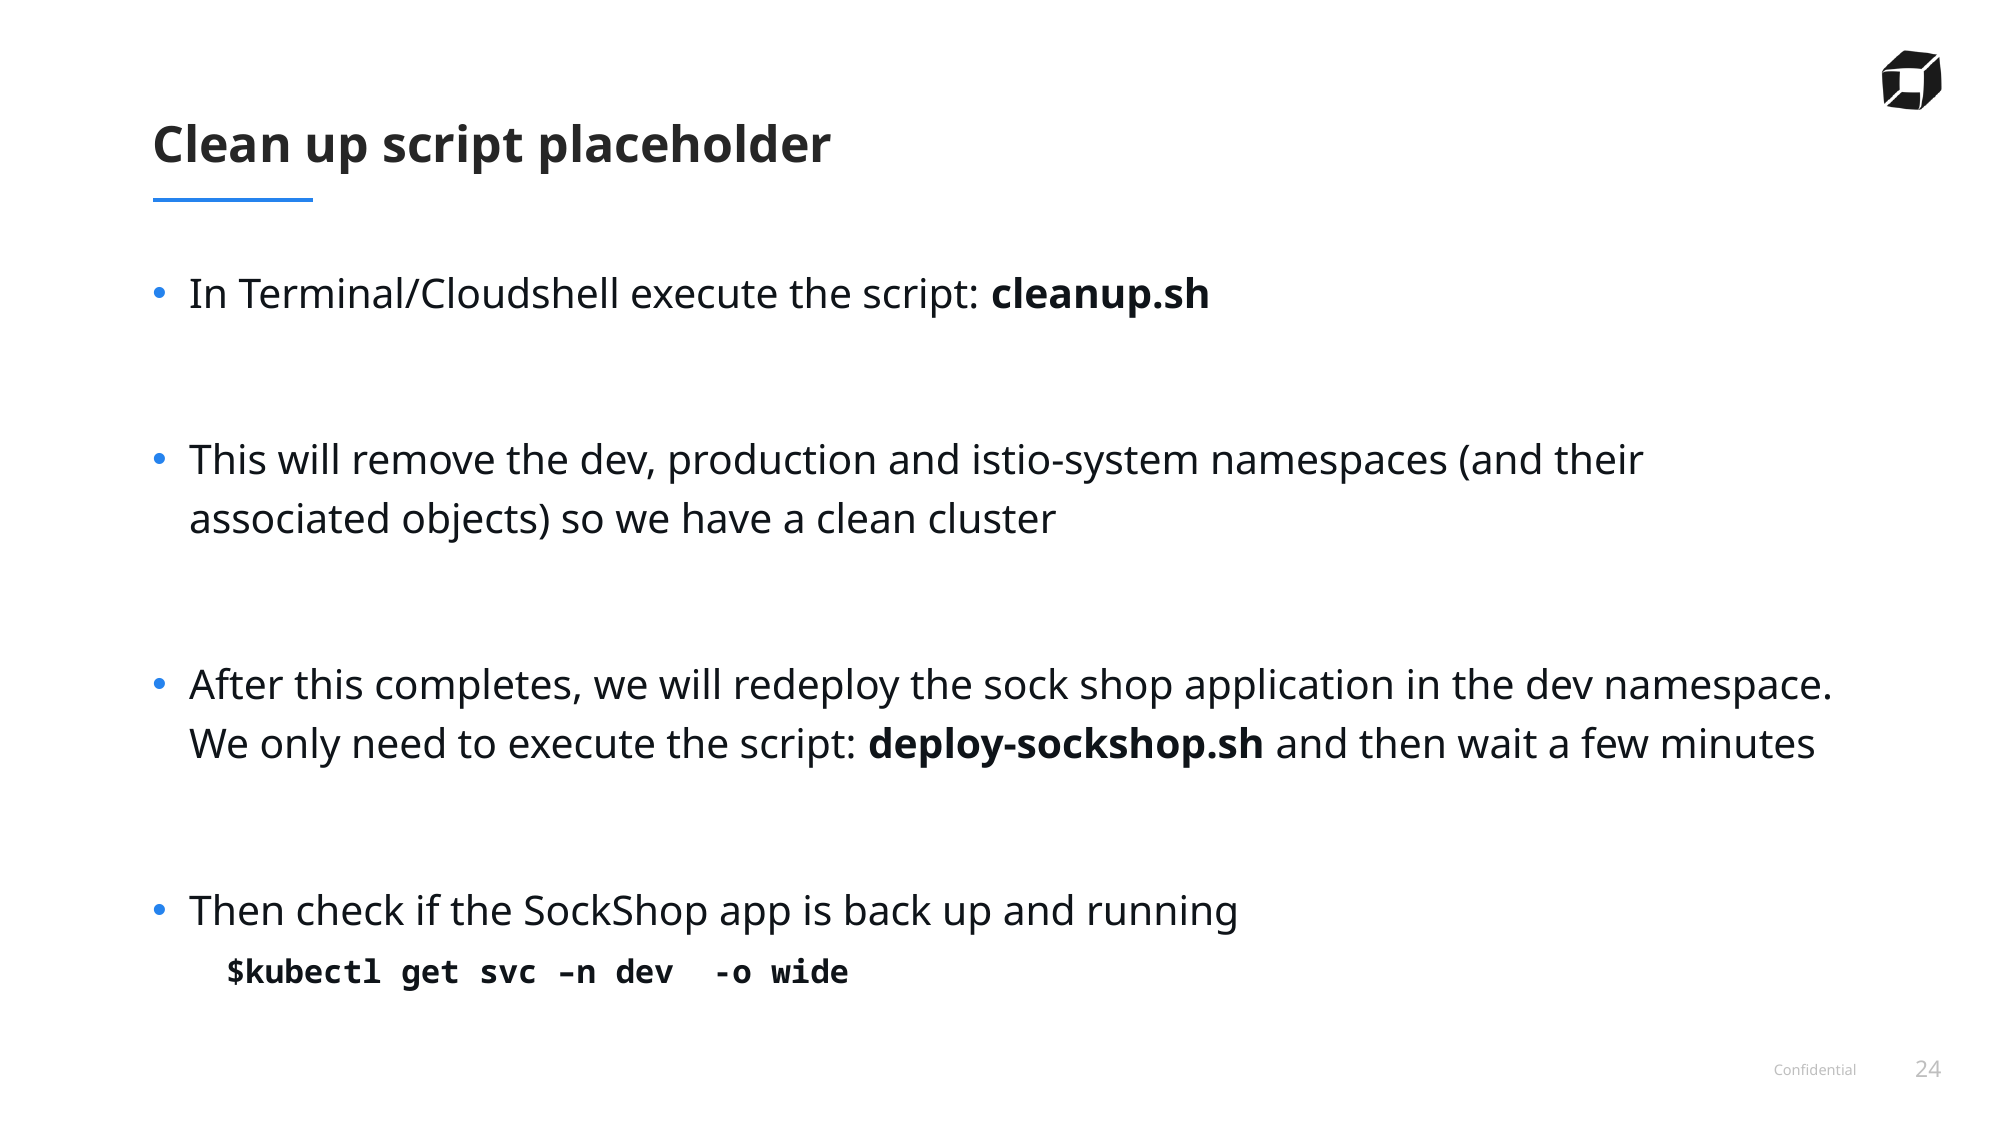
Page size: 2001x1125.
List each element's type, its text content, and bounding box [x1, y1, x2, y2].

list In Terminal/Cloudshell execute the script: cleanup.sh This will remove the dev, production and istio-system namespaces (and their associated objects) so we have a clean cluster After this completes, we will redeploy the sock shop application in the dev namespace. We only need to execute the script: deploy-sockshop.sh and then wait a few minutes Then check if the SockShop app is back up and running $kubectl get svc –n dev -o wide [137, 249, 1863, 1014]
picture [1881, 50, 1942, 110]
title Clean up script placeholder [137, 59, 1863, 181]
